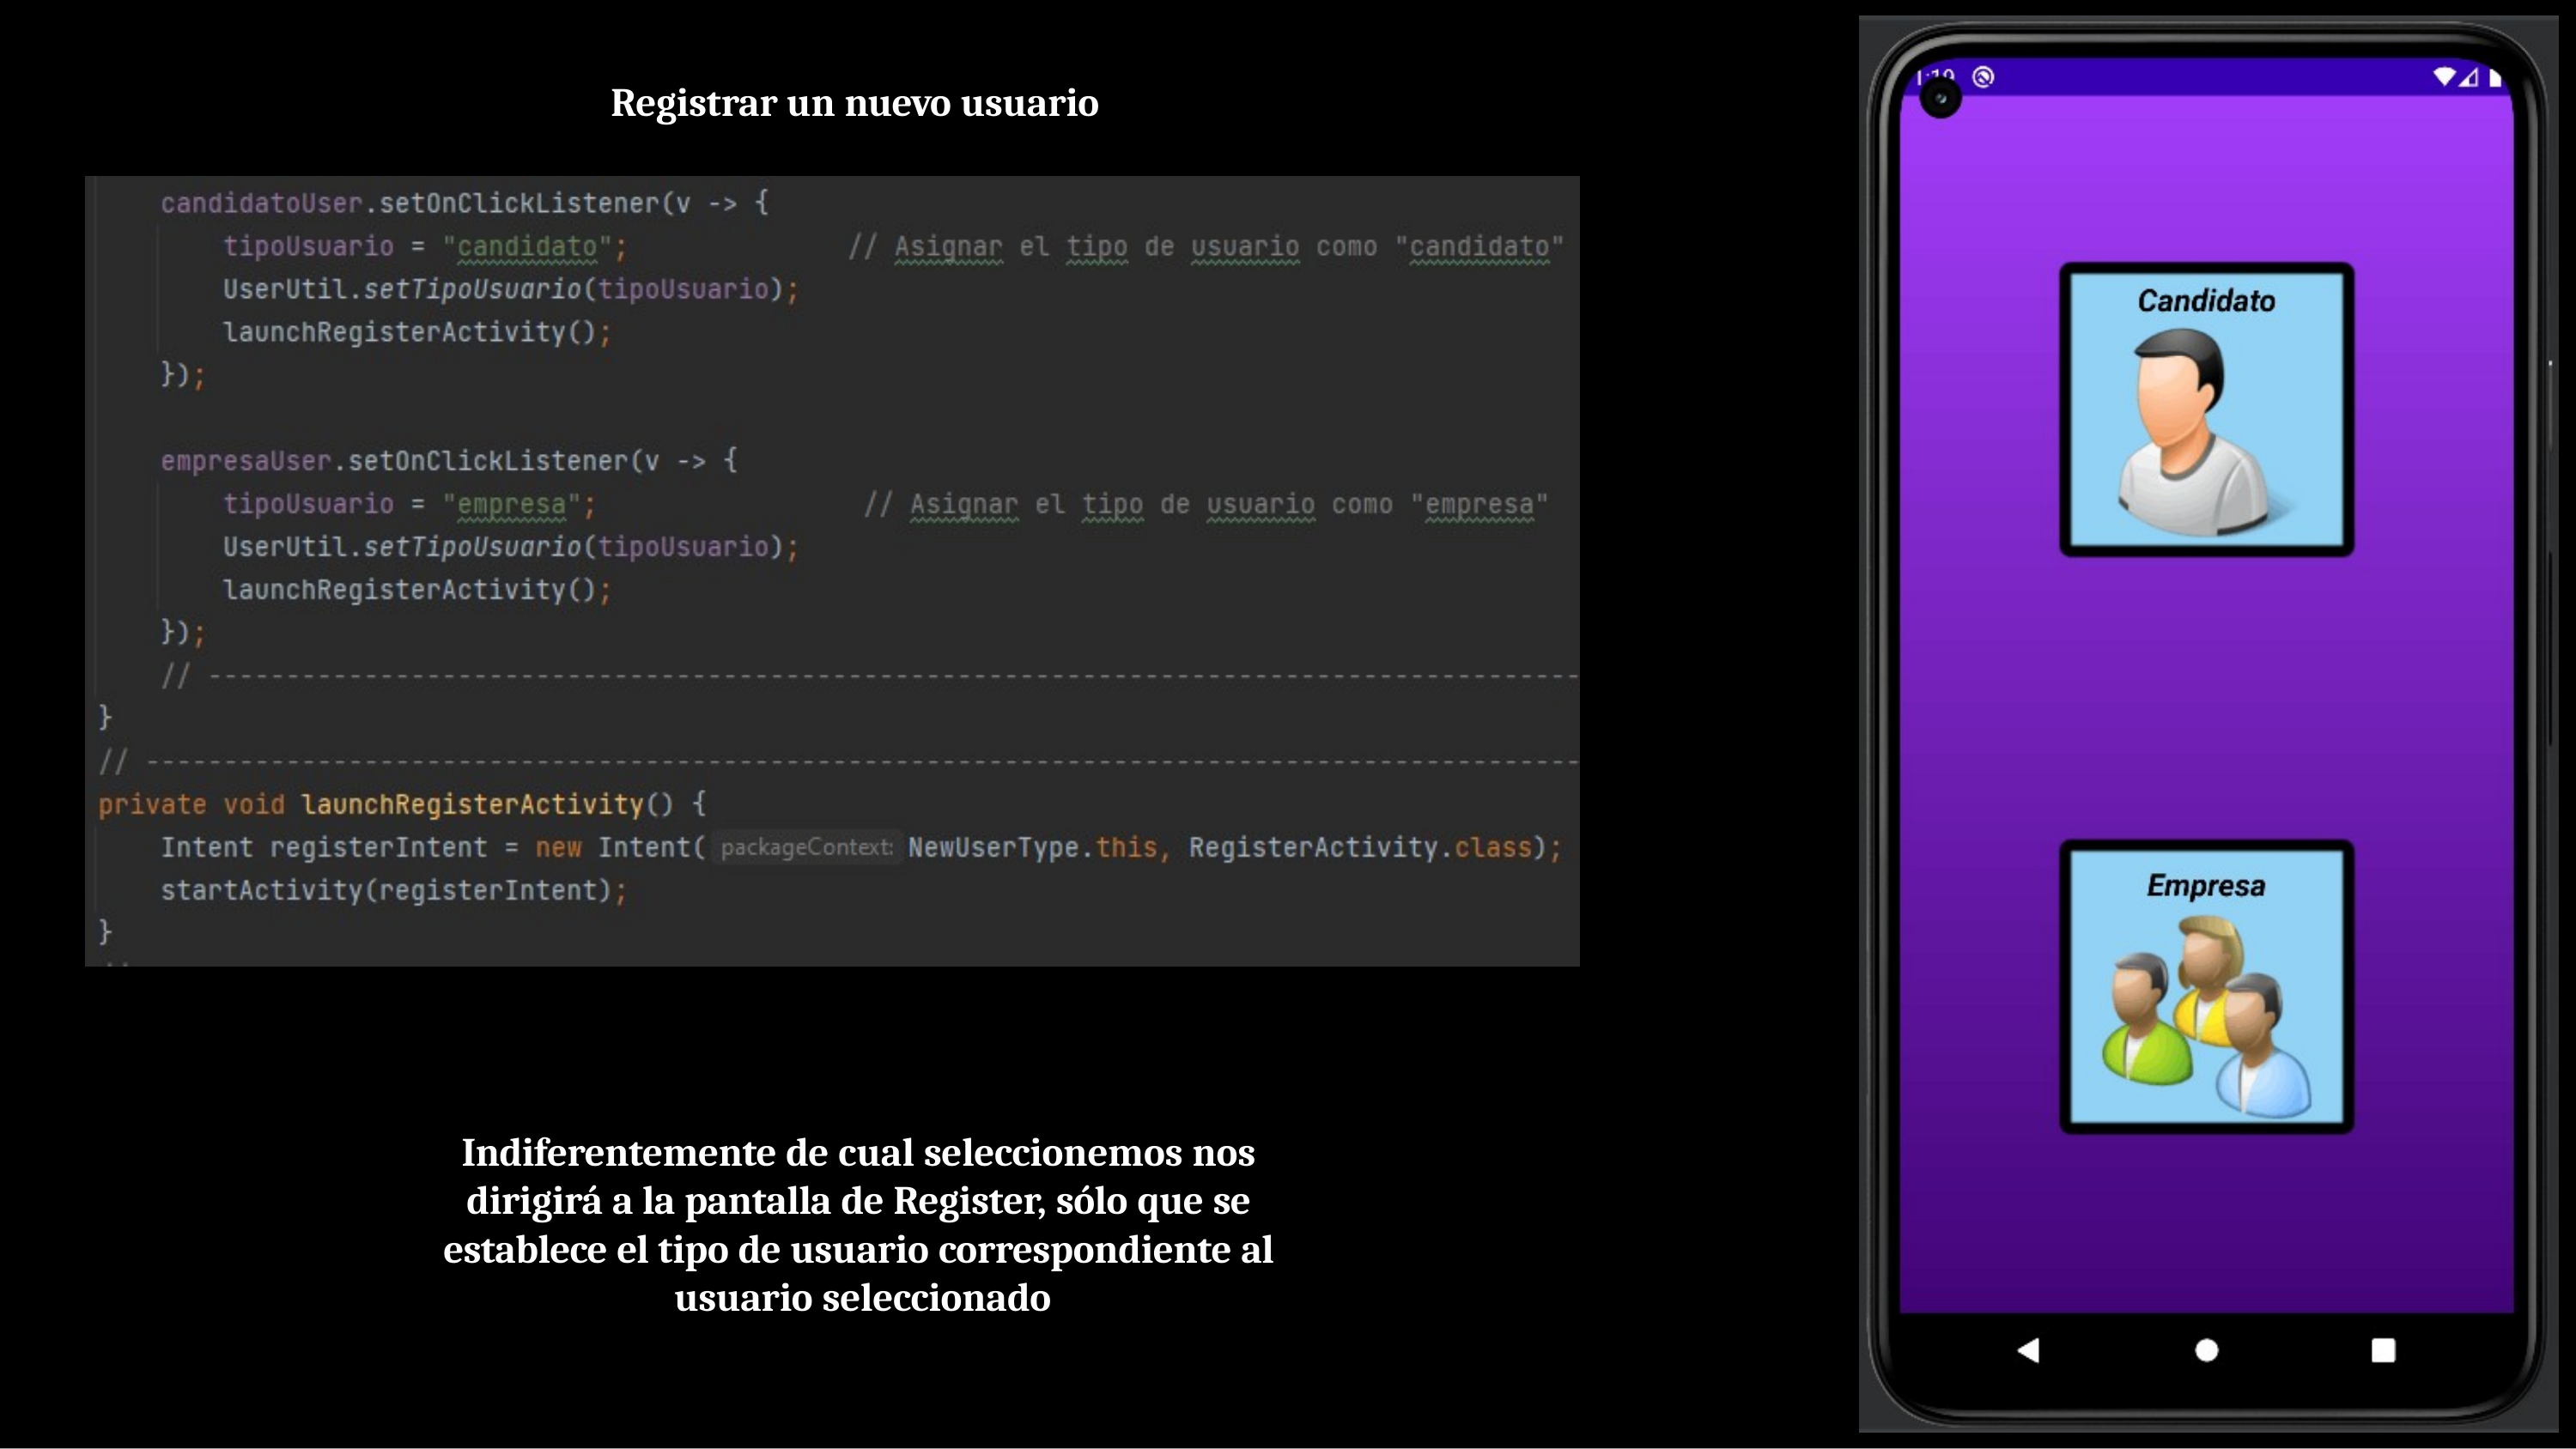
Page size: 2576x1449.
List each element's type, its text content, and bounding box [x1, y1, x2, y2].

picture [85, 176, 1581, 967]
picture [1858, 15, 2559, 1433]
text_box Indiferentemente de cual seleccionemos nos dirigirá a la pantalla de Register, sólo que se establece el tipo de usuario correspondiente al usuario seleccionado [434, 1124, 1291, 1319]
text_box Registrar un nuevo usuario [609, 74, 1113, 124]
